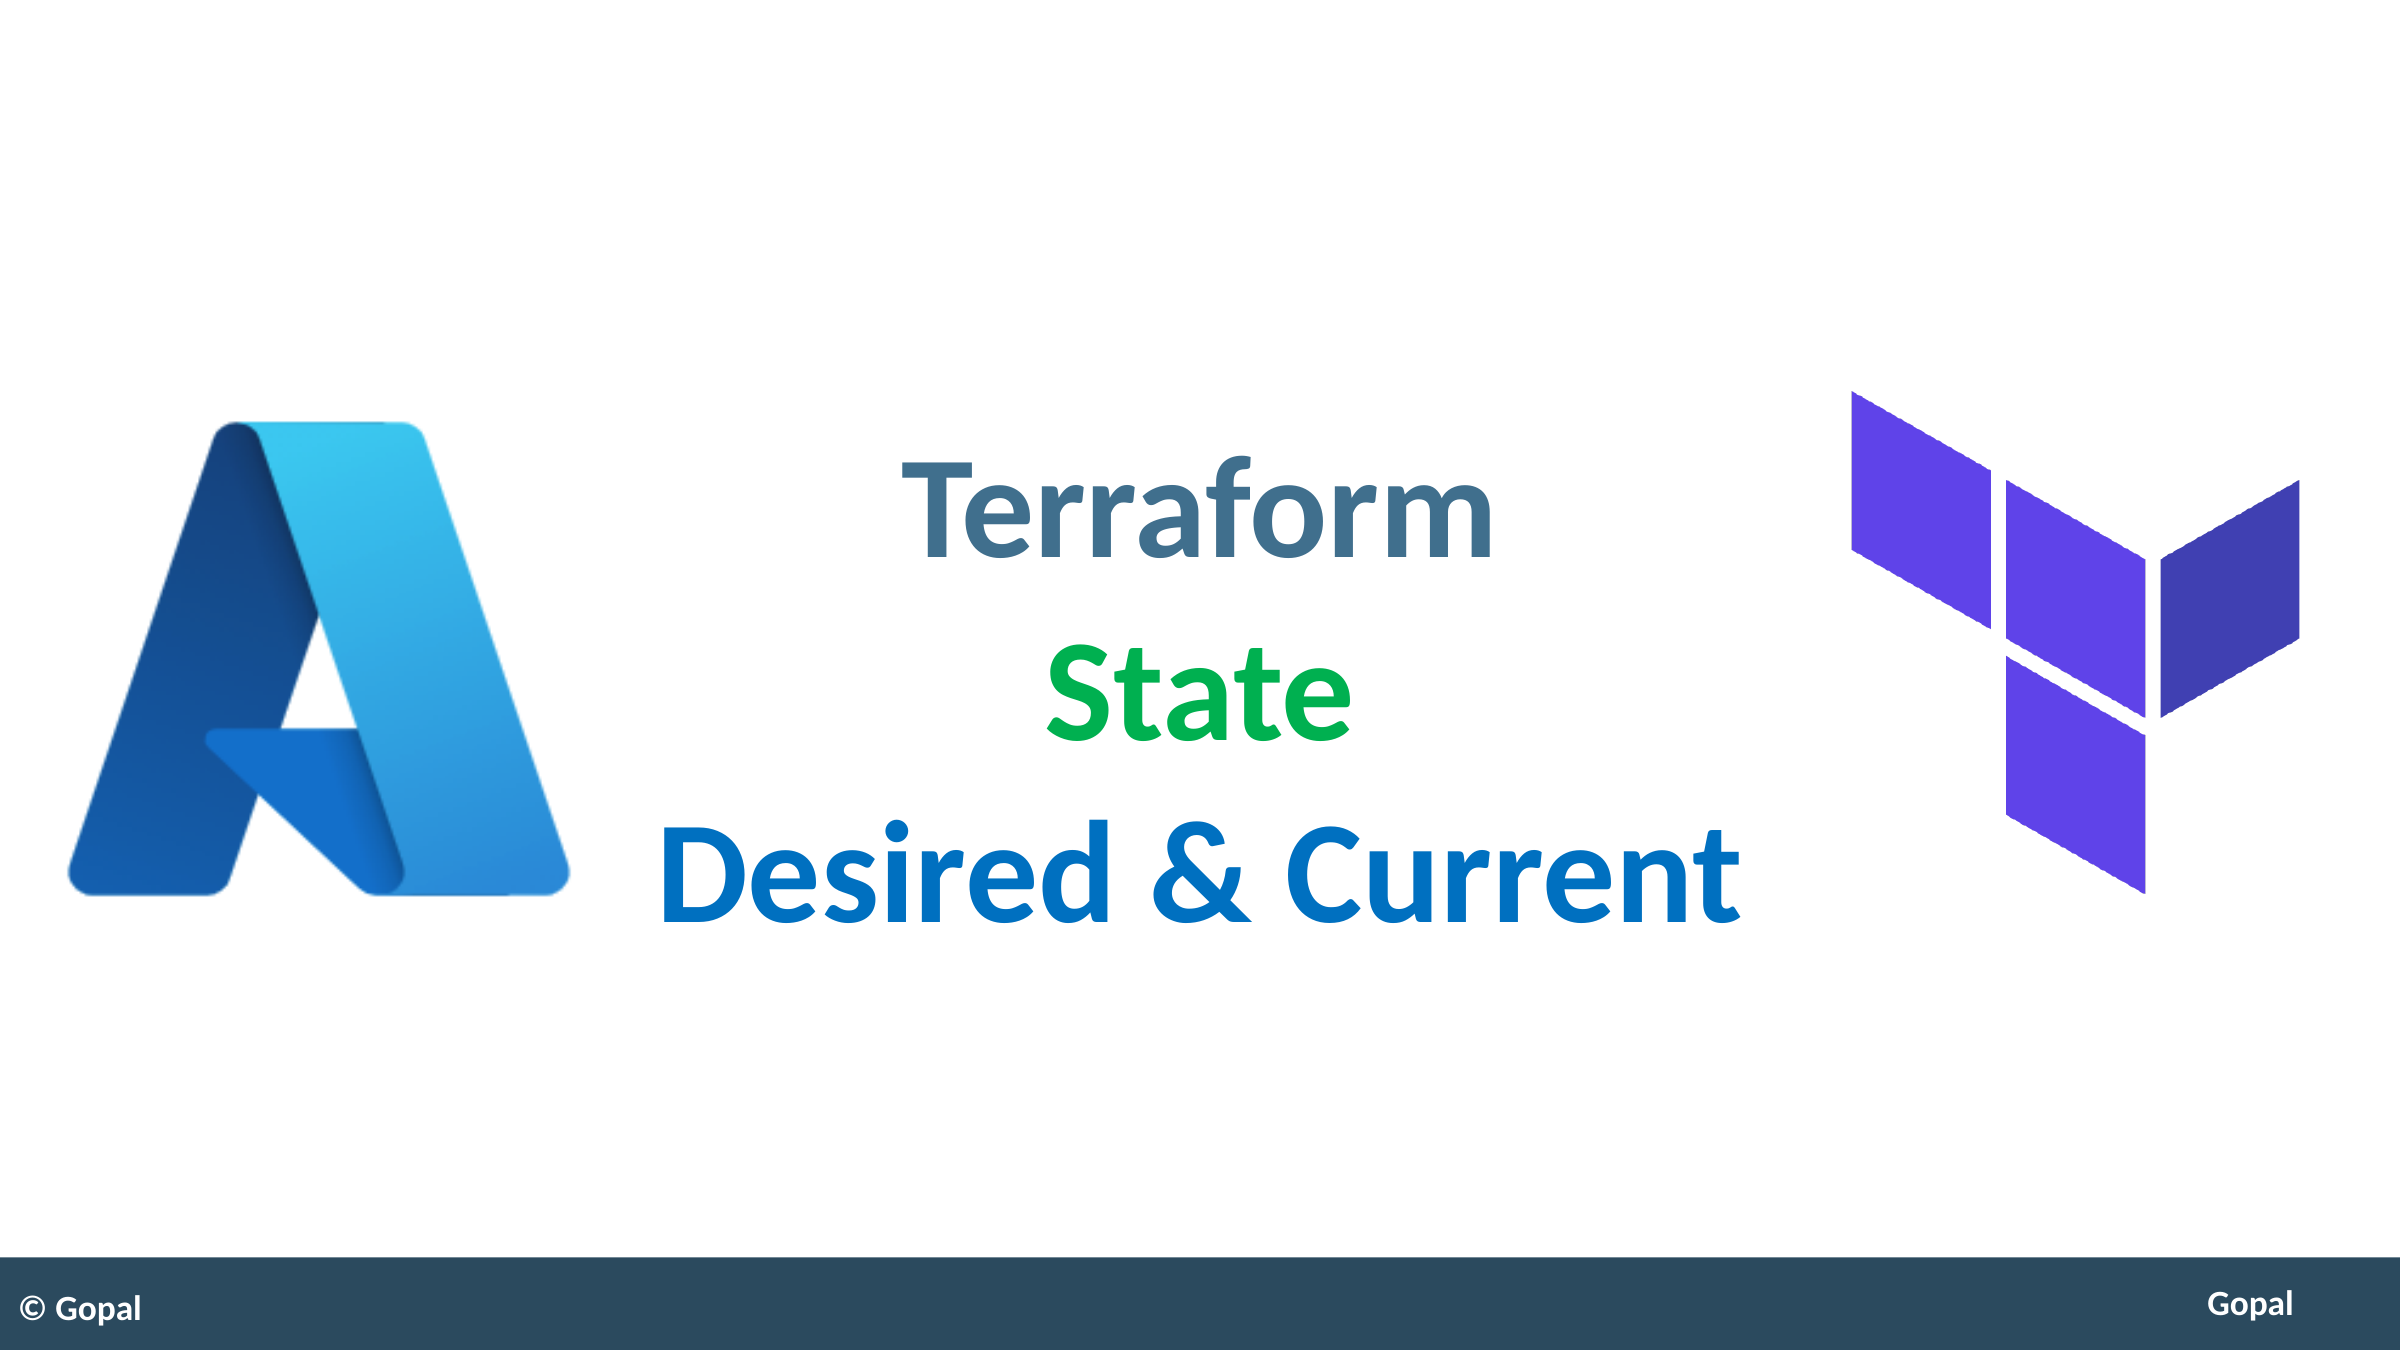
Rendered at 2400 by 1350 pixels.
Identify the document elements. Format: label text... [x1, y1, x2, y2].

text_box [1200, 675, 1250, 725]
footer © Gopal [0, 1269, 810, 1342]
text_box [1175, 650, 1225, 700]
list Terraform State Desired & Current [597, 422, 1762, 804]
text_box [1200, 675, 1743, 1218]
picture [44, 391, 593, 921]
picture [1771, 338, 2377, 944]
